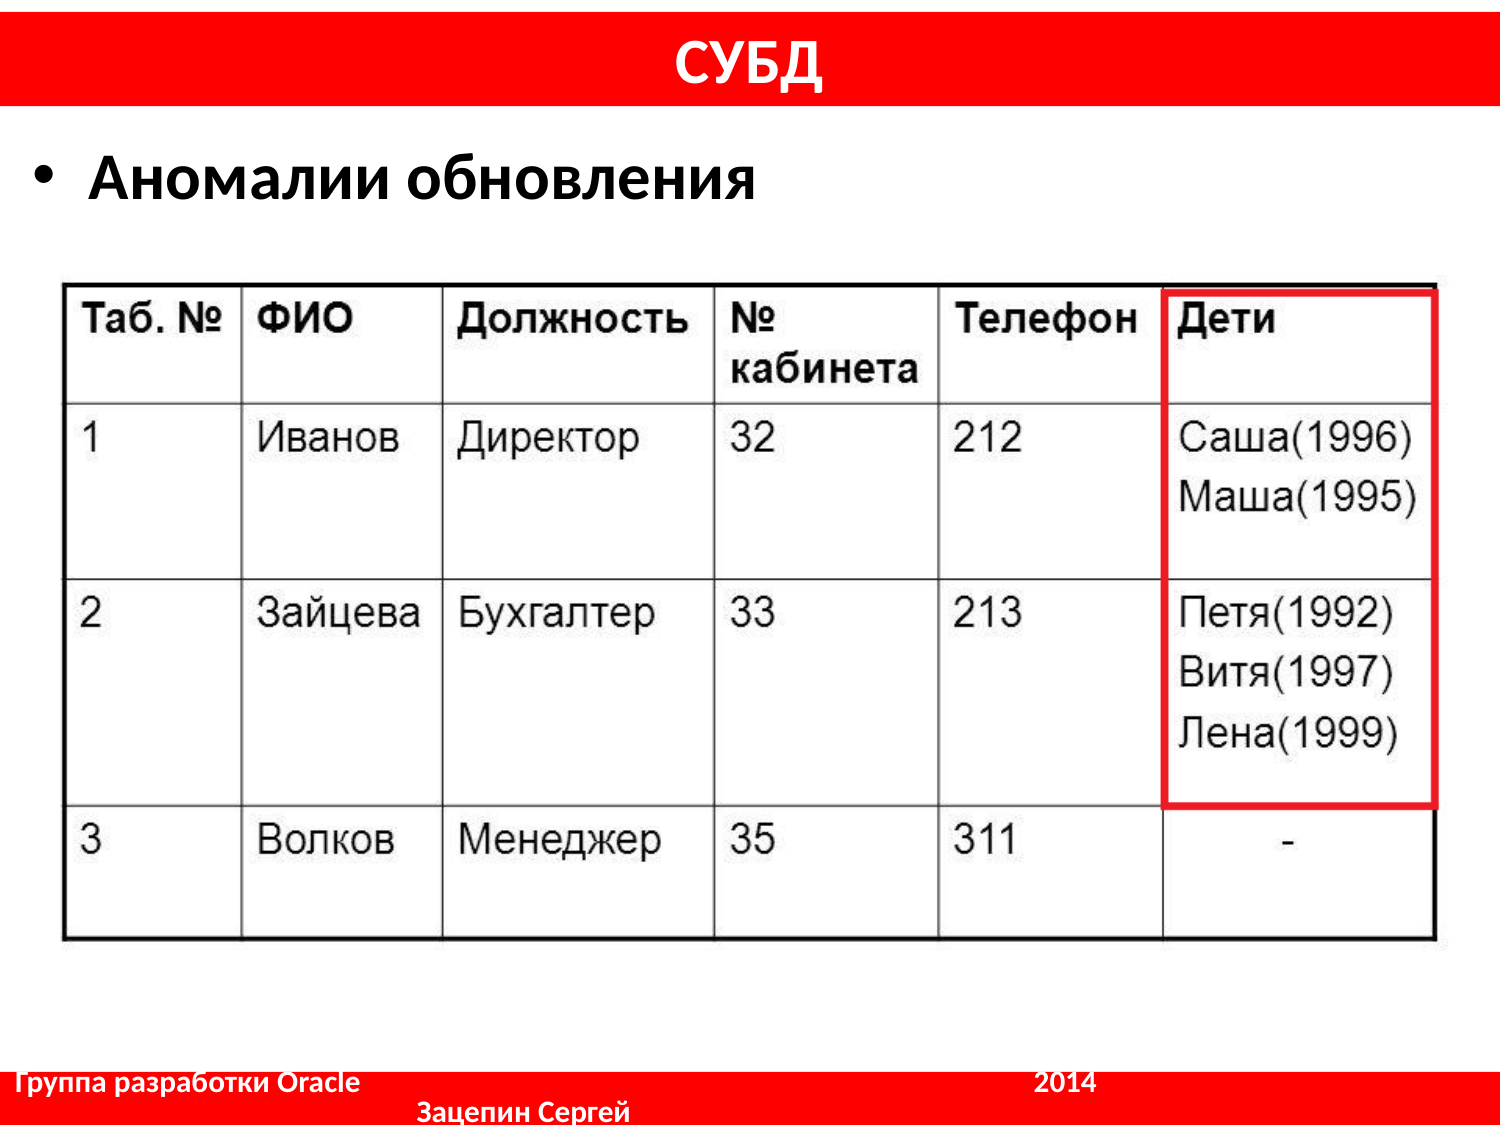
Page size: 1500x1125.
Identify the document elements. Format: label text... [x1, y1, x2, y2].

text_box Группа разработки Oracle 2014 Зацепин Сергей [0, 1071, 1500, 1125]
text_box Аномалии обновления [17, 125, 1471, 1071]
text_box СУБД [0, 11, 1500, 107]
picture [49, 272, 1451, 959]
